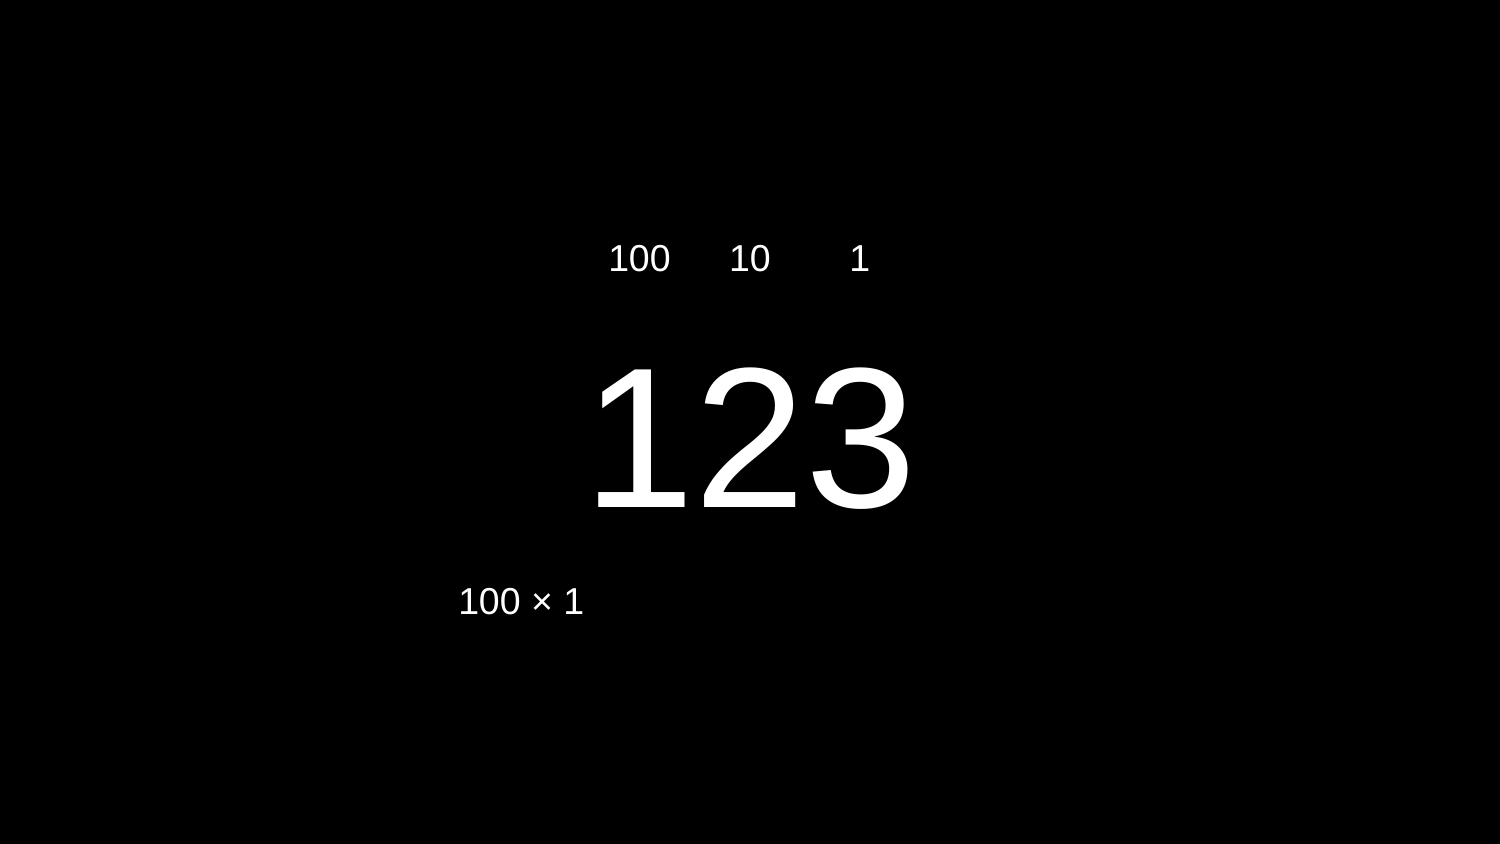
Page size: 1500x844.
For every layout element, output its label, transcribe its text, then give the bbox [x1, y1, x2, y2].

text_box 10 [690, 218, 800, 292]
text_box 123 [441, 292, 1059, 552]
text_box 100 × 1 [441, 562, 602, 636]
text_box 100 [579, 218, 690, 292]
text_box 1 [800, 218, 920, 292]
